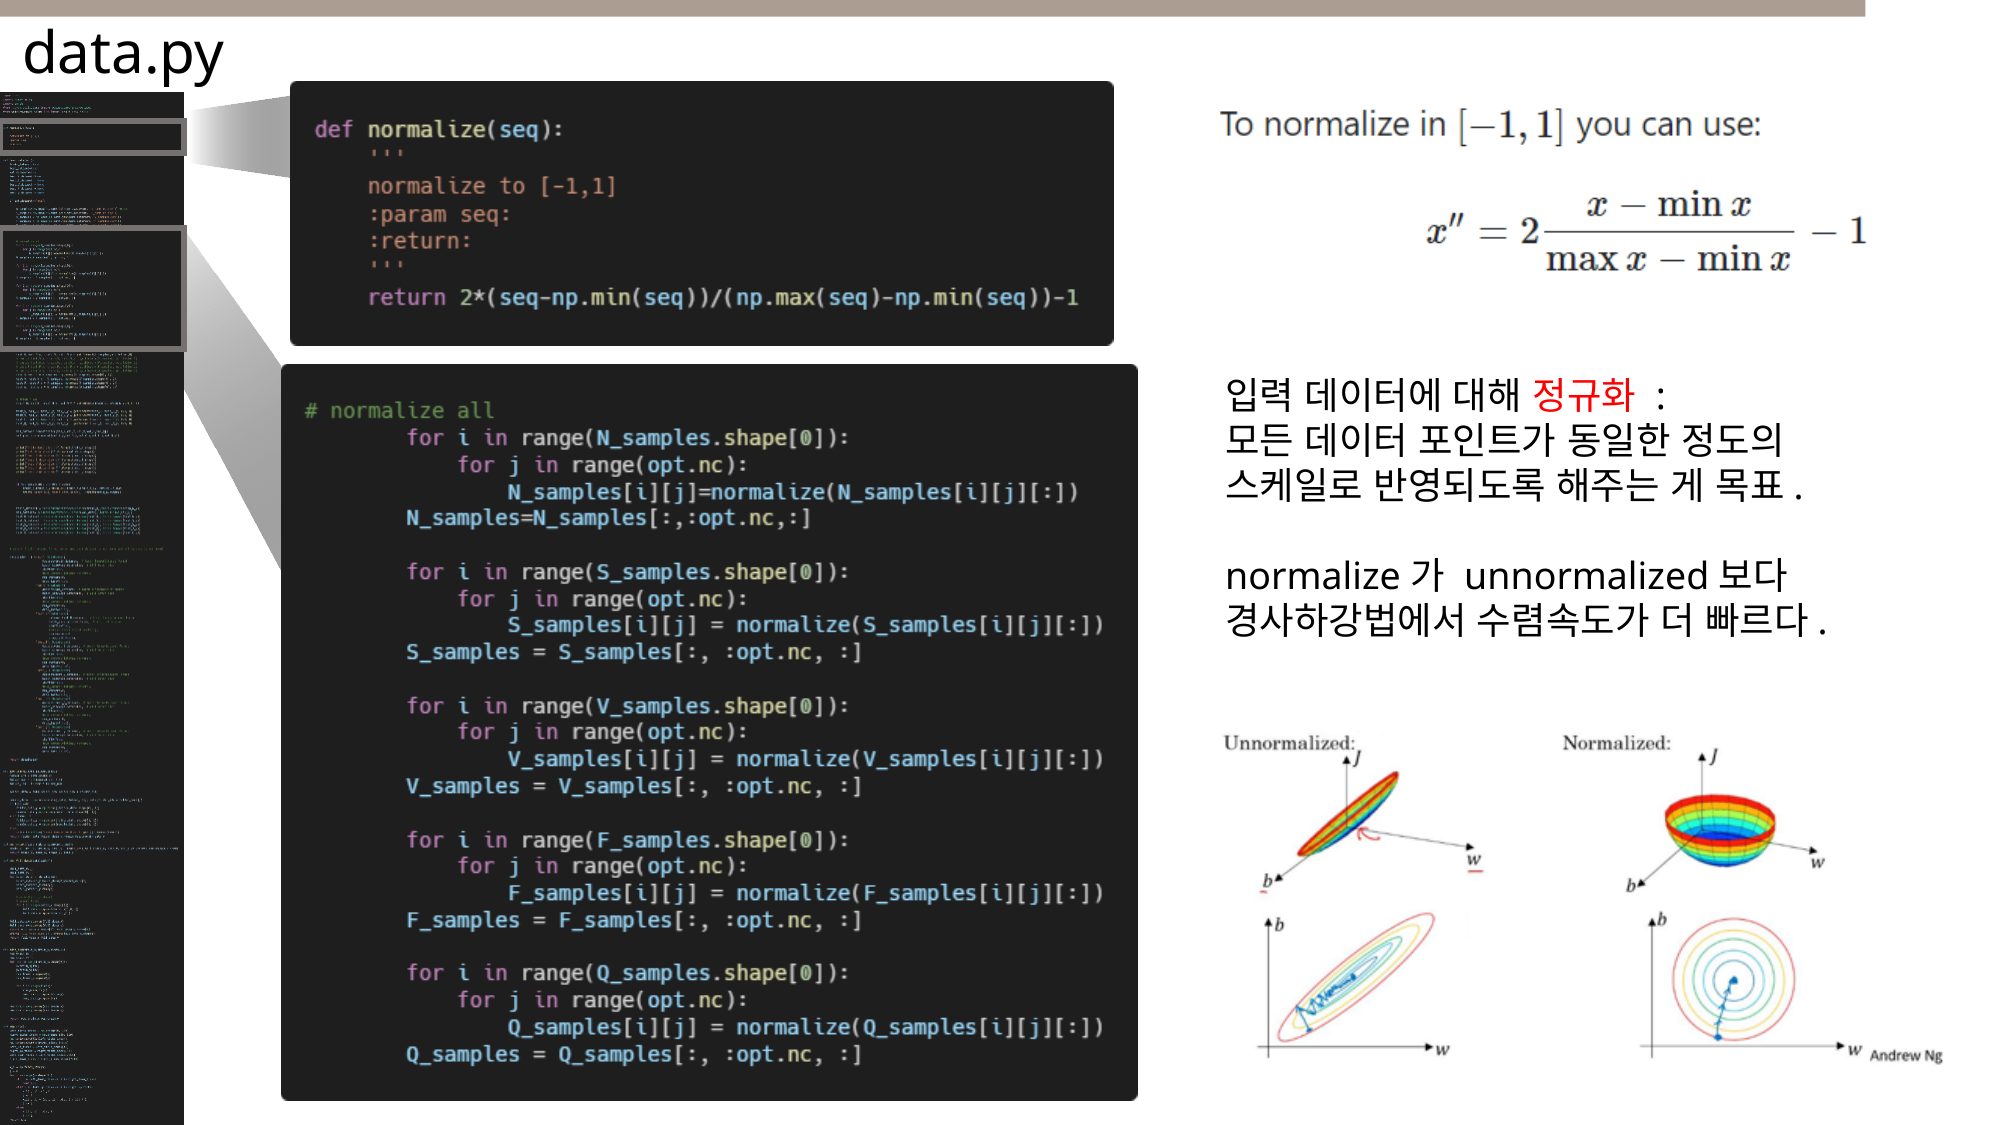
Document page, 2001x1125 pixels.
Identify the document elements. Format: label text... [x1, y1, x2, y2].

picture [0, 92, 184, 1125]
text_box [0, 0, 1866, 18]
picture [281, 364, 1138, 1101]
text_box data.py [7, 7, 240, 93]
text_box [184, 229, 281, 573]
text_box [187, 95, 289, 179]
picture [289, 81, 1114, 346]
picture [1210, 92, 1903, 304]
text_box 입력 데이터에 대해 정규화 : 모든 데이터 포인트가 동일한 정도의 스케일로 반영되도록 해주는 게 목표. normalize가 unnormalized보다 경사하강법에서 수렴속도가 더 빠르다. [1210, 364, 1945, 650]
picture [1210, 695, 1966, 1093]
